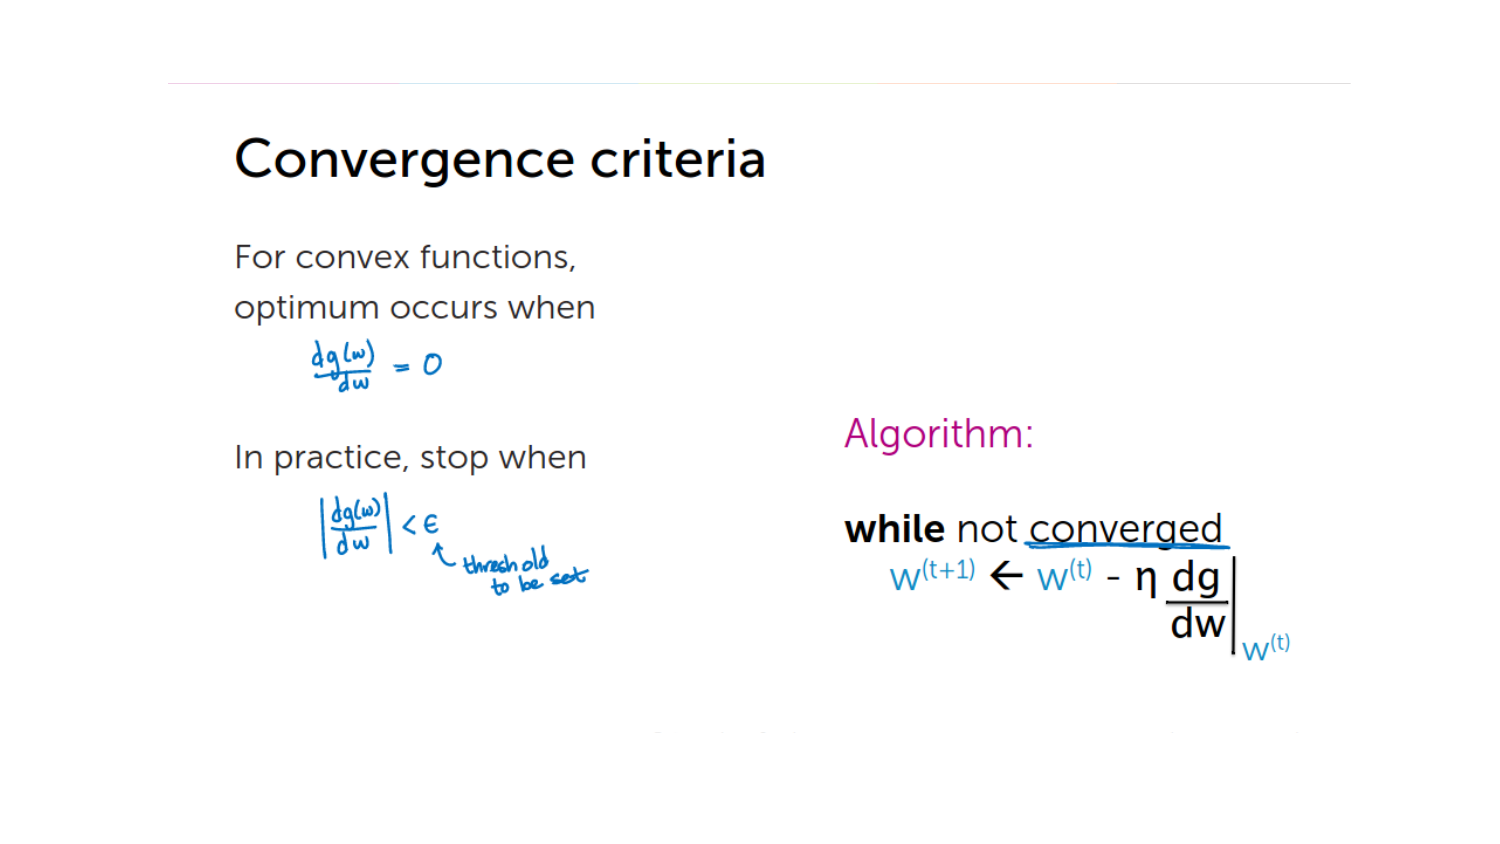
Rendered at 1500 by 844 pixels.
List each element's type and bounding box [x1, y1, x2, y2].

picture [167, 82, 1351, 734]
